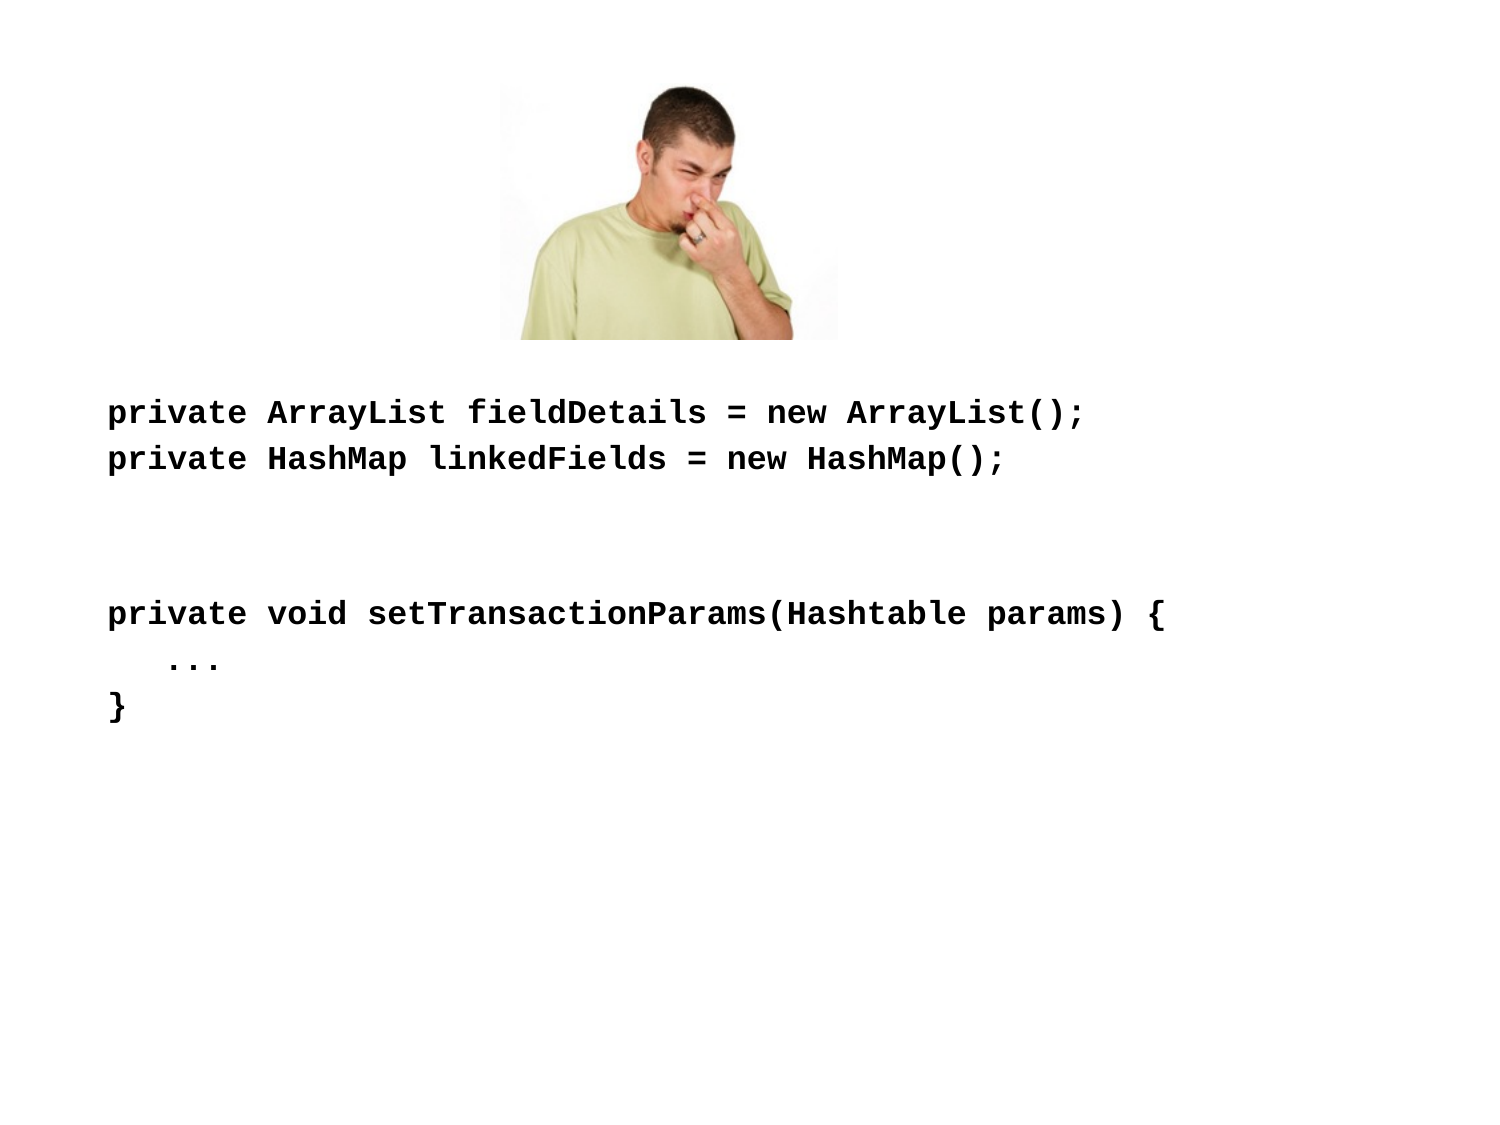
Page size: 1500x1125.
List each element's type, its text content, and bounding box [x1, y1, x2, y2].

list private ArrayList fieldDetails = new ArrayList(); private HashMap linkedFields = new HashMap(); private void setTransactionParams(Hashtable params) { ... } [99, 382, 1451, 1125]
picture [499, 83, 838, 341]
